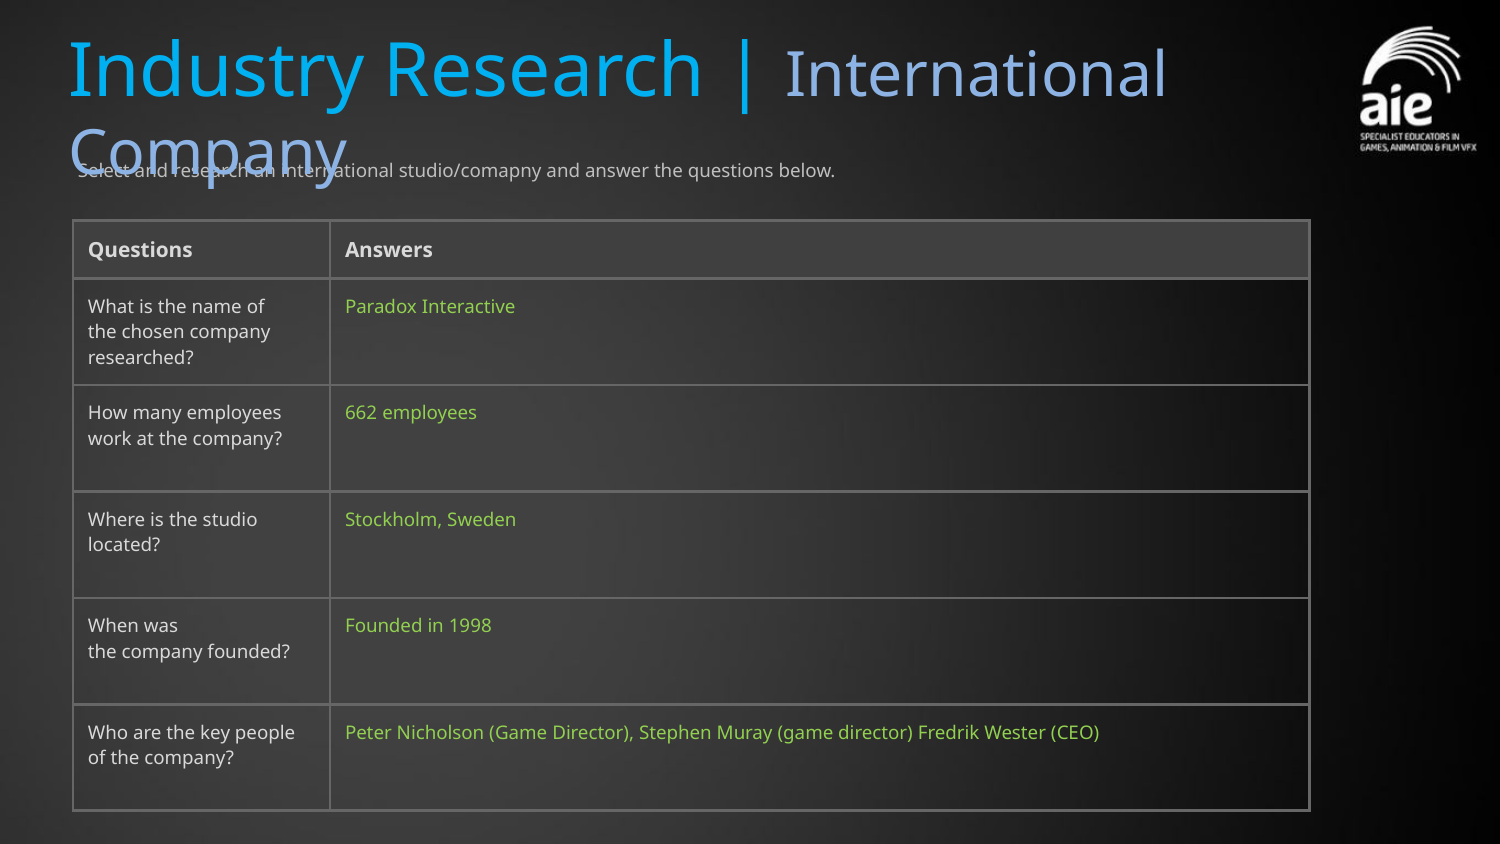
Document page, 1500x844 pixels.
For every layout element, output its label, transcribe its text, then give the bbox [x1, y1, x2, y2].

table_cell How many employees work at the company? [74, 386, 329, 490]
table_cell Who are the key people of the company? [74, 706, 329, 809]
table_cell 662 employees [331, 386, 1308, 490]
table_cell Founded in 1998 [331, 599, 1308, 703]
list Select and research an international studio/comapny and answer the questions below. [62, 175, 1398, 221]
table_cell Where is the studio located? [74, 493, 329, 597]
picture [0, 0, 1500, 844]
table_cell Paradox Interactive [331, 280, 1308, 384]
table_header Answers [331, 222, 1308, 277]
table_header Questions [74, 222, 329, 277]
table_cell Peter Nicholson (Game Director), Stephen Muray (game director) Fredrik Wester (CEO) [331, 706, 1308, 809]
table_cell When was the company founded? [74, 599, 329, 703]
table_cell Stockholm, Sweden [331, 493, 1308, 597]
table_cell What is the name of the chosen company researched? [74, 280, 329, 384]
title Industry Research | International Company [53, 33, 1426, 175]
